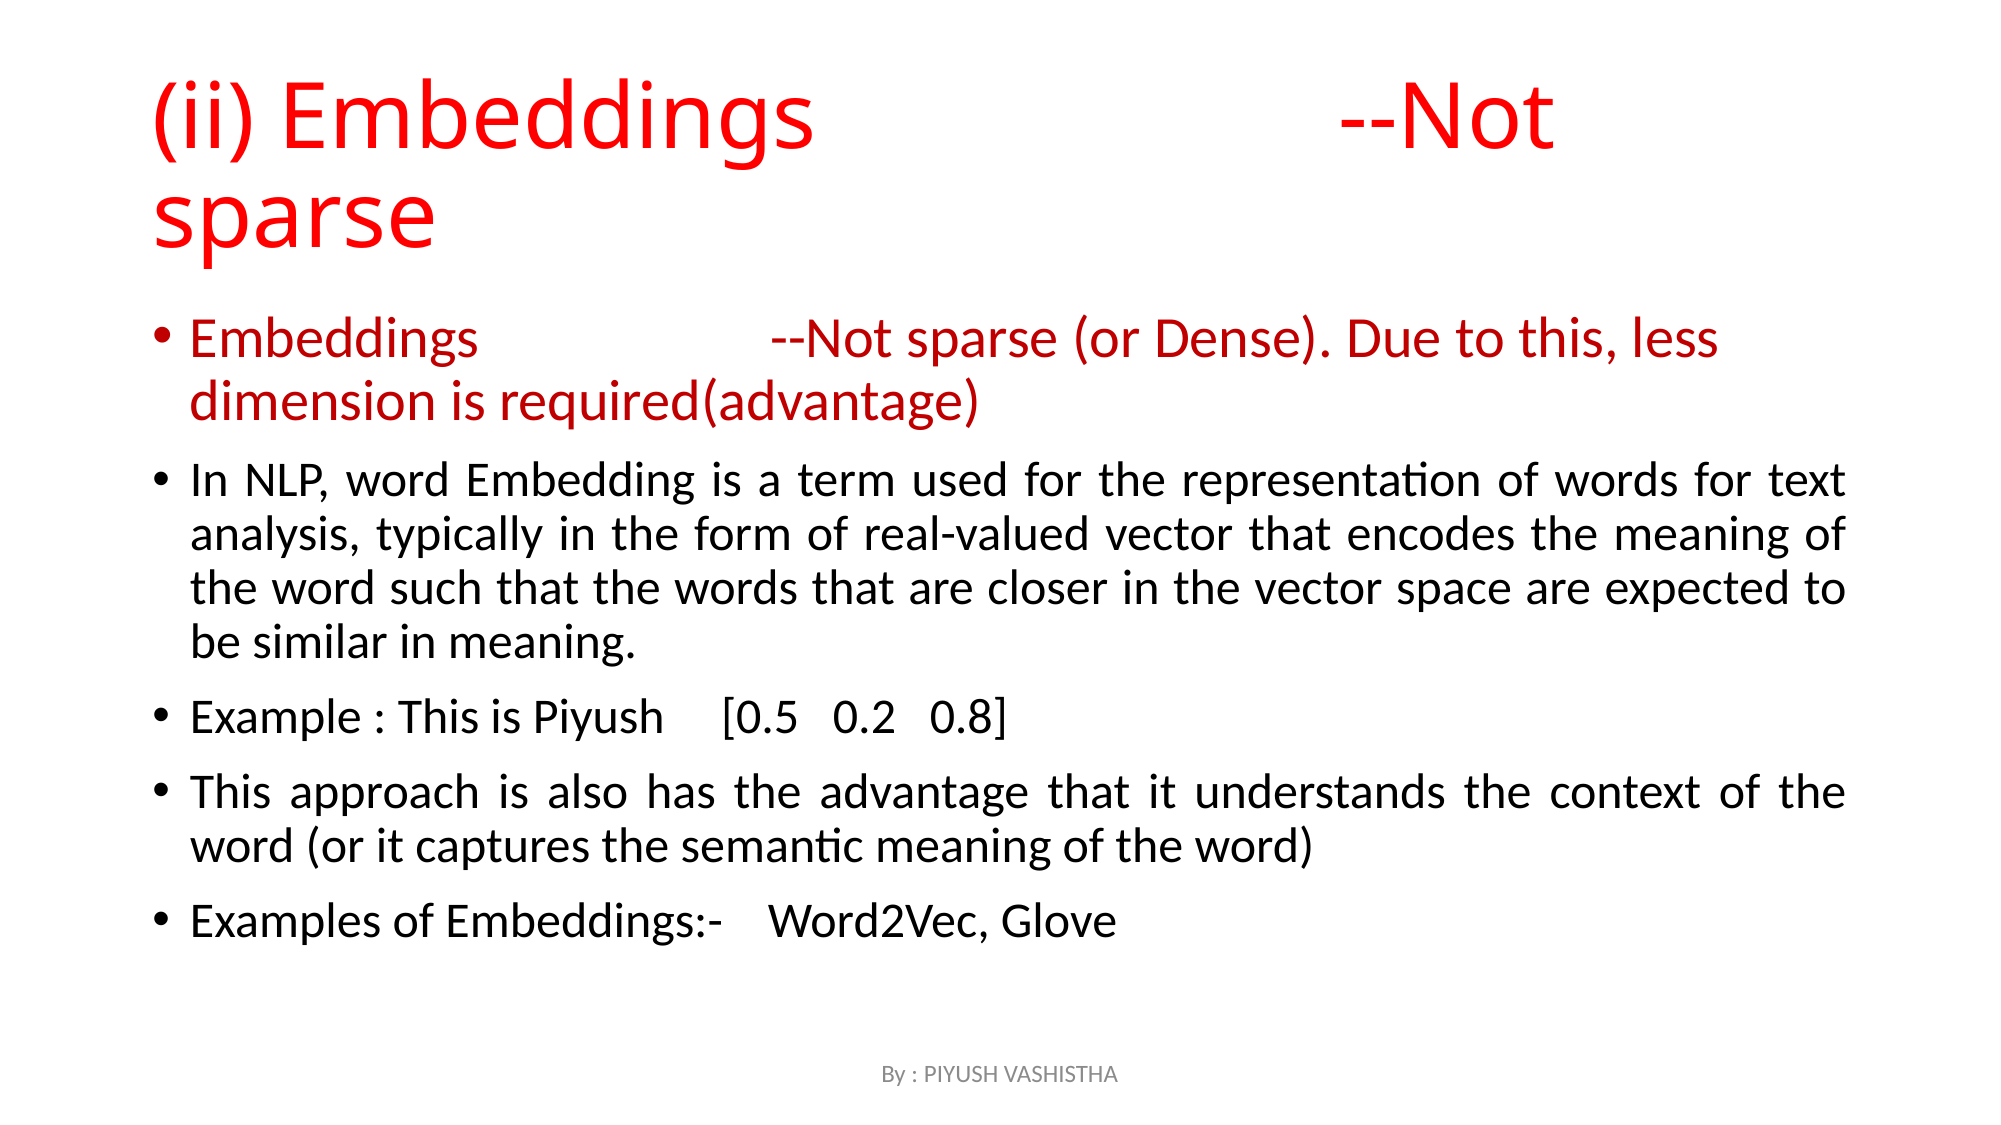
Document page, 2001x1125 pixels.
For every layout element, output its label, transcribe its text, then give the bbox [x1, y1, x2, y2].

title (ii) Embeddings --Not sparse [137, 59, 1863, 278]
footer By : PIYUSH VASHISTHA [662, 1042, 1338, 1103]
list Embeddings --Not sparse (or Dense). Due to this, less dimension is required(advantage) In NLP, word Embedding is a term used for the representation of words for text analysis, typically in the form of real-valued vector that encodes the meaning of the word such that the words that are closer in the vector space are expected to be similar in meaning. Example : This is Piyush [0.5 0.2 0.8] This approach is also has the advantage that it understands the context of the word (or it captures the semantic meaning of the word) Examples of Embeddings:- Word2Vec, Glove [137, 299, 1863, 1014]
